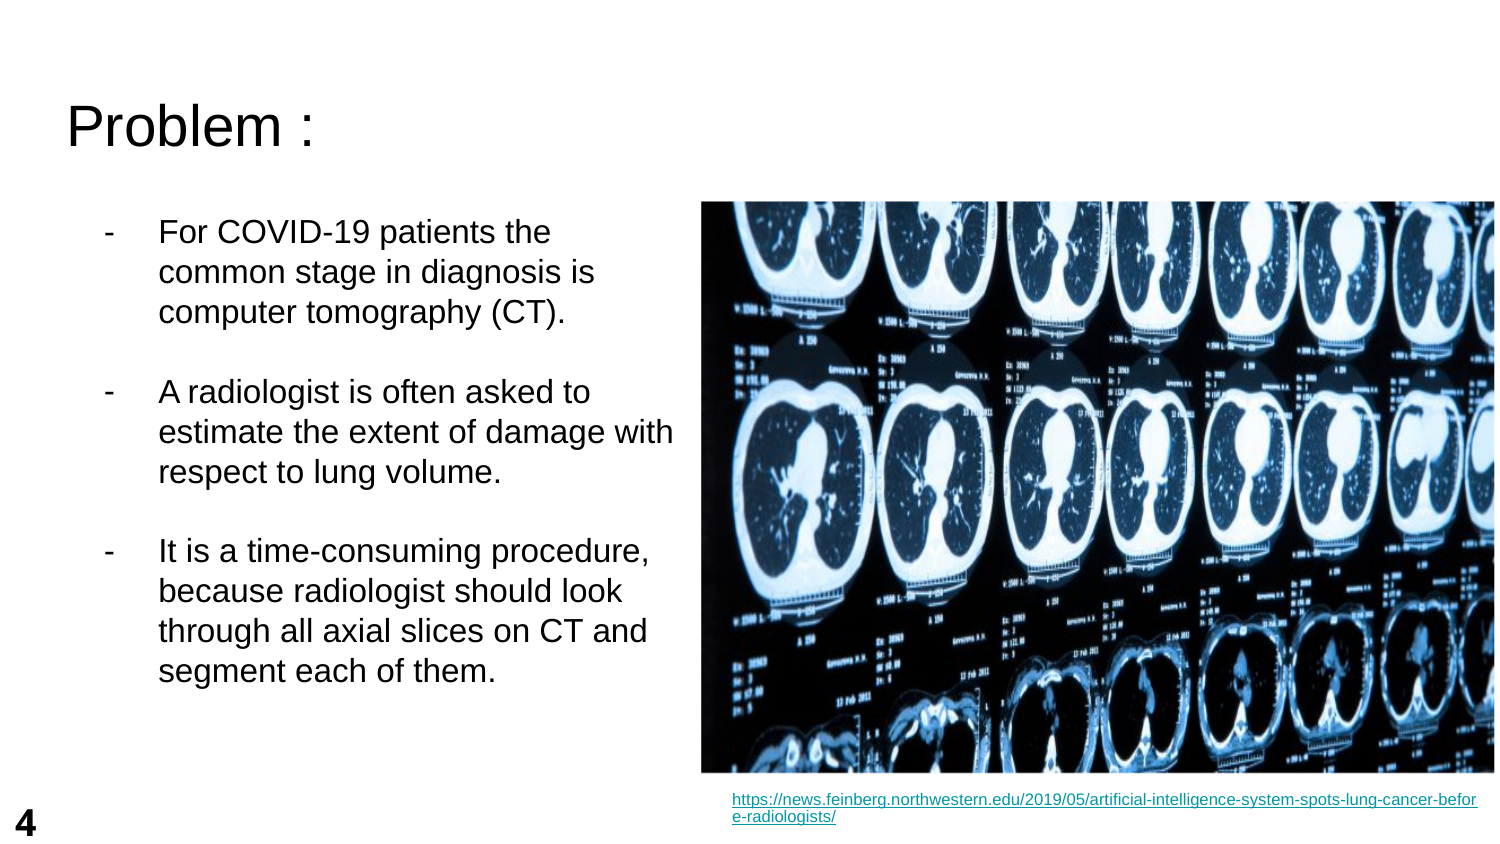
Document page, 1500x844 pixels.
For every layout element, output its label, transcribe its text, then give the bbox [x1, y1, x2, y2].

text_box For COVID-19 patients the common stage in diagnosis is computer tomography (CT). A radiologist is often asked to estimate the extent of damage with respect to lung volume. It is a time-consuming procedure, because radiologist should look through all axial slices on CT and segment each of them. [68, 195, 697, 775]
text_box https://news.feinberg.northwestern.edu/2019/05/artificial-intelligence-system-spots-lung-cancer-before-radiologists/ [716, 782, 1500, 809]
title Problem : [51, 72, 1449, 167]
text_box 4 [0, 784, 41, 830]
picture [699, 195, 1500, 775]
